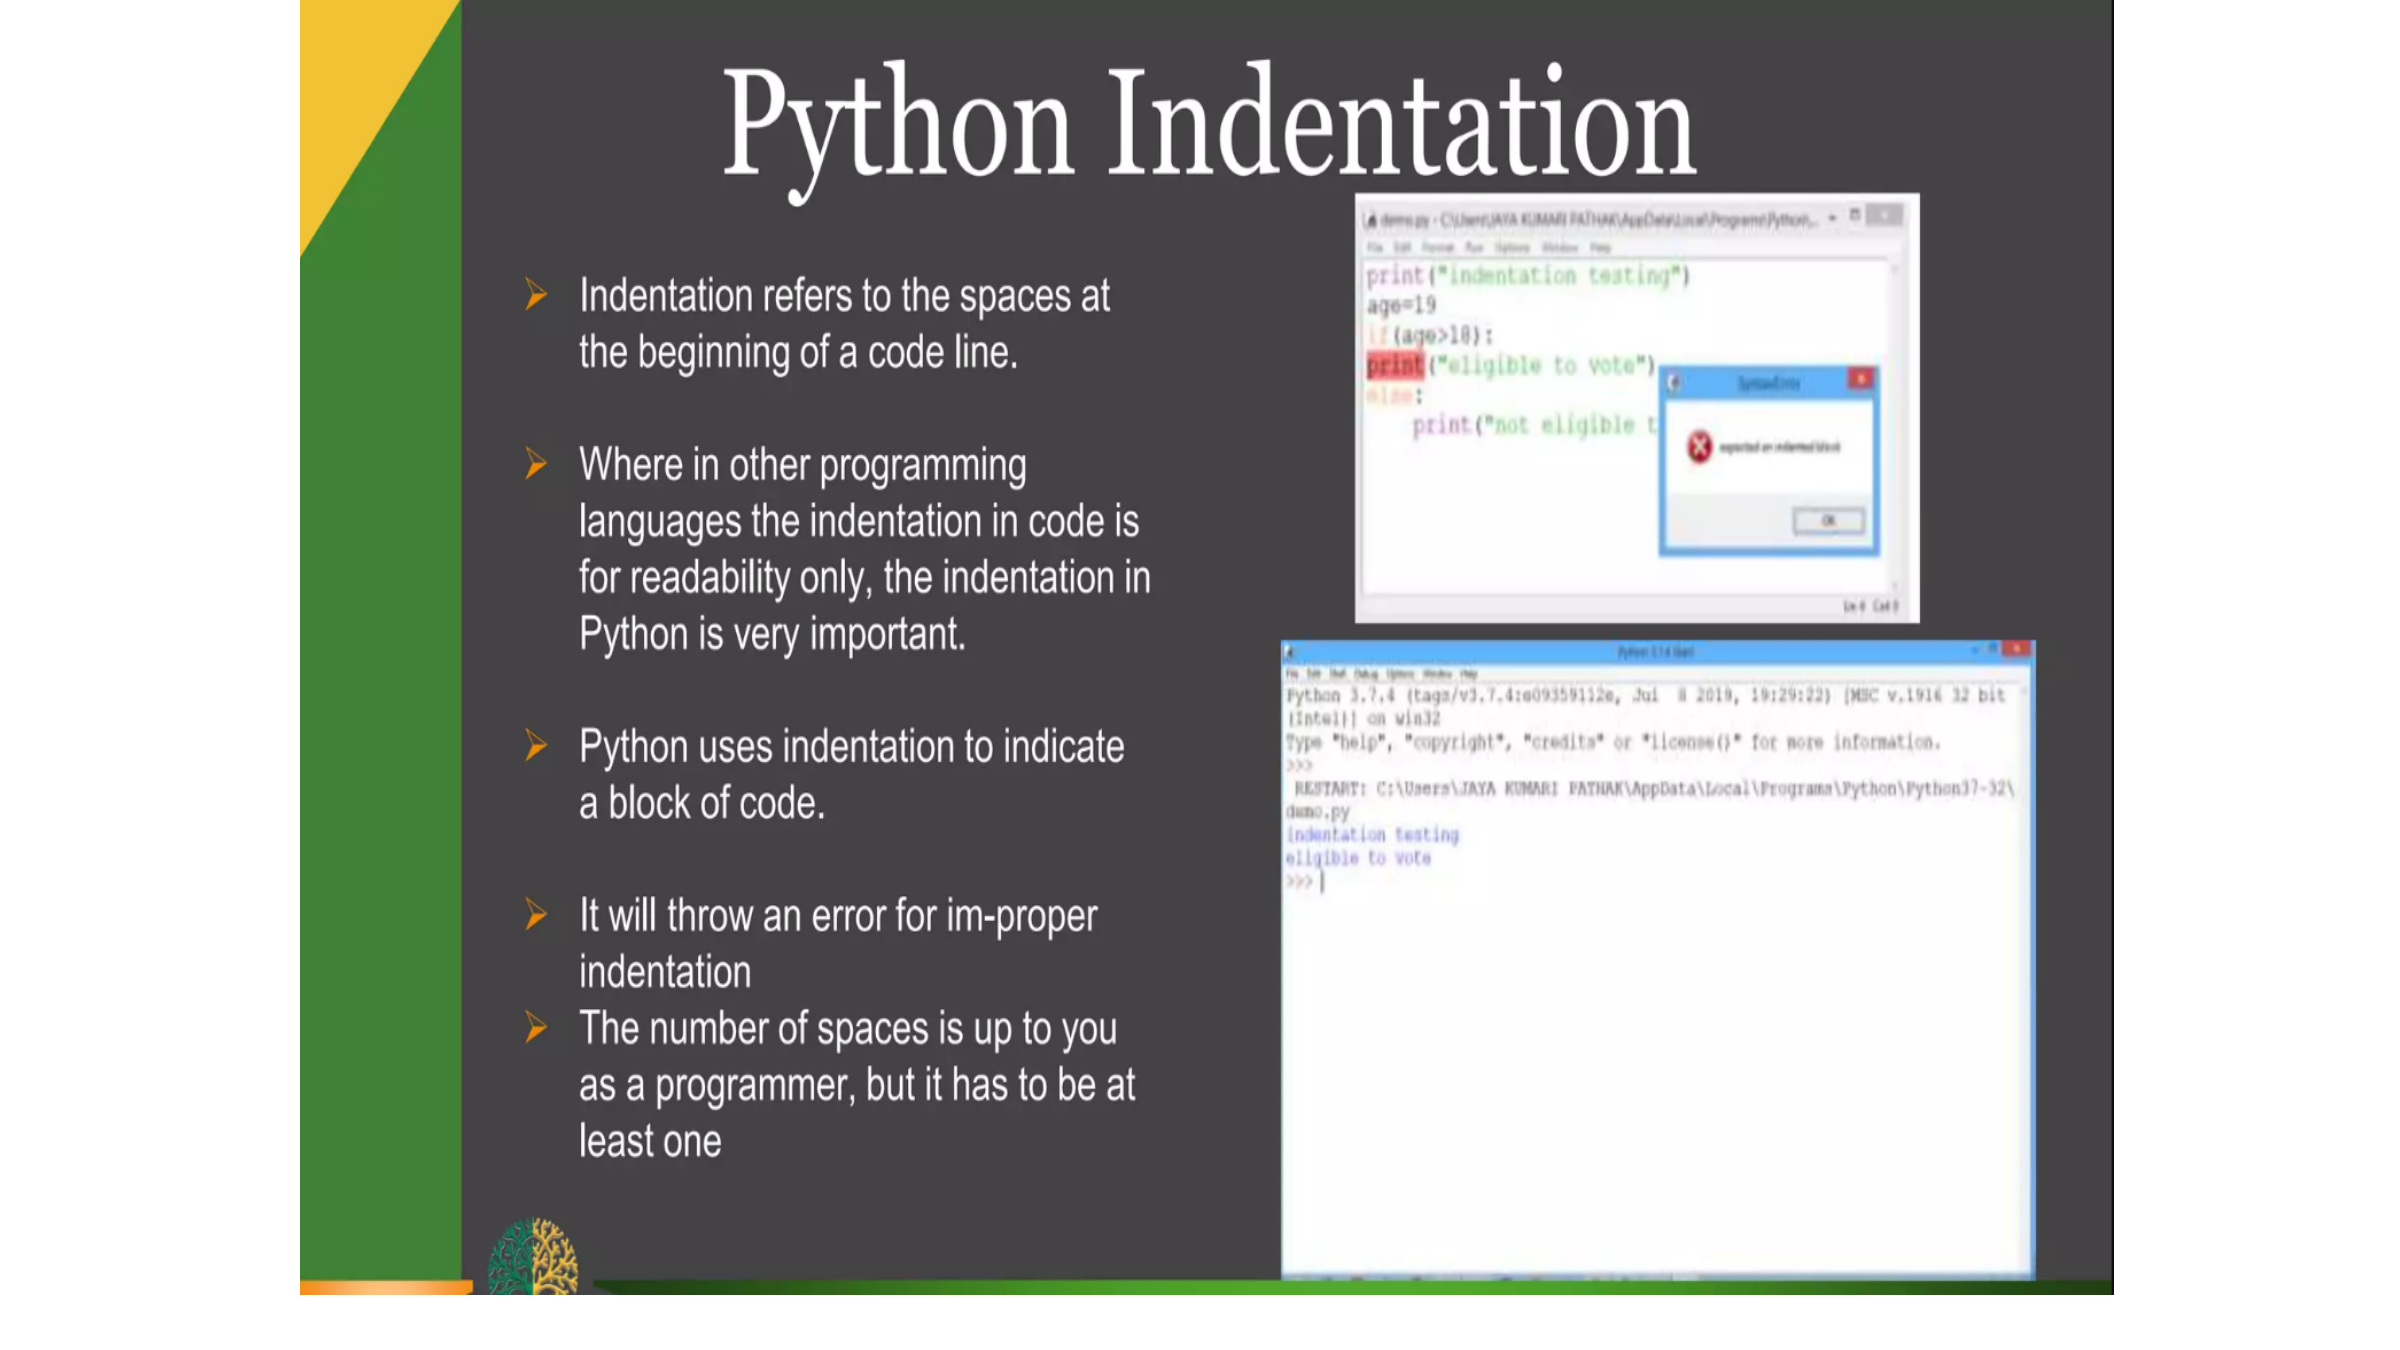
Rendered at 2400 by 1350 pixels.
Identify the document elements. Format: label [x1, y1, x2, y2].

picture [299, 0, 2114, 1295]
